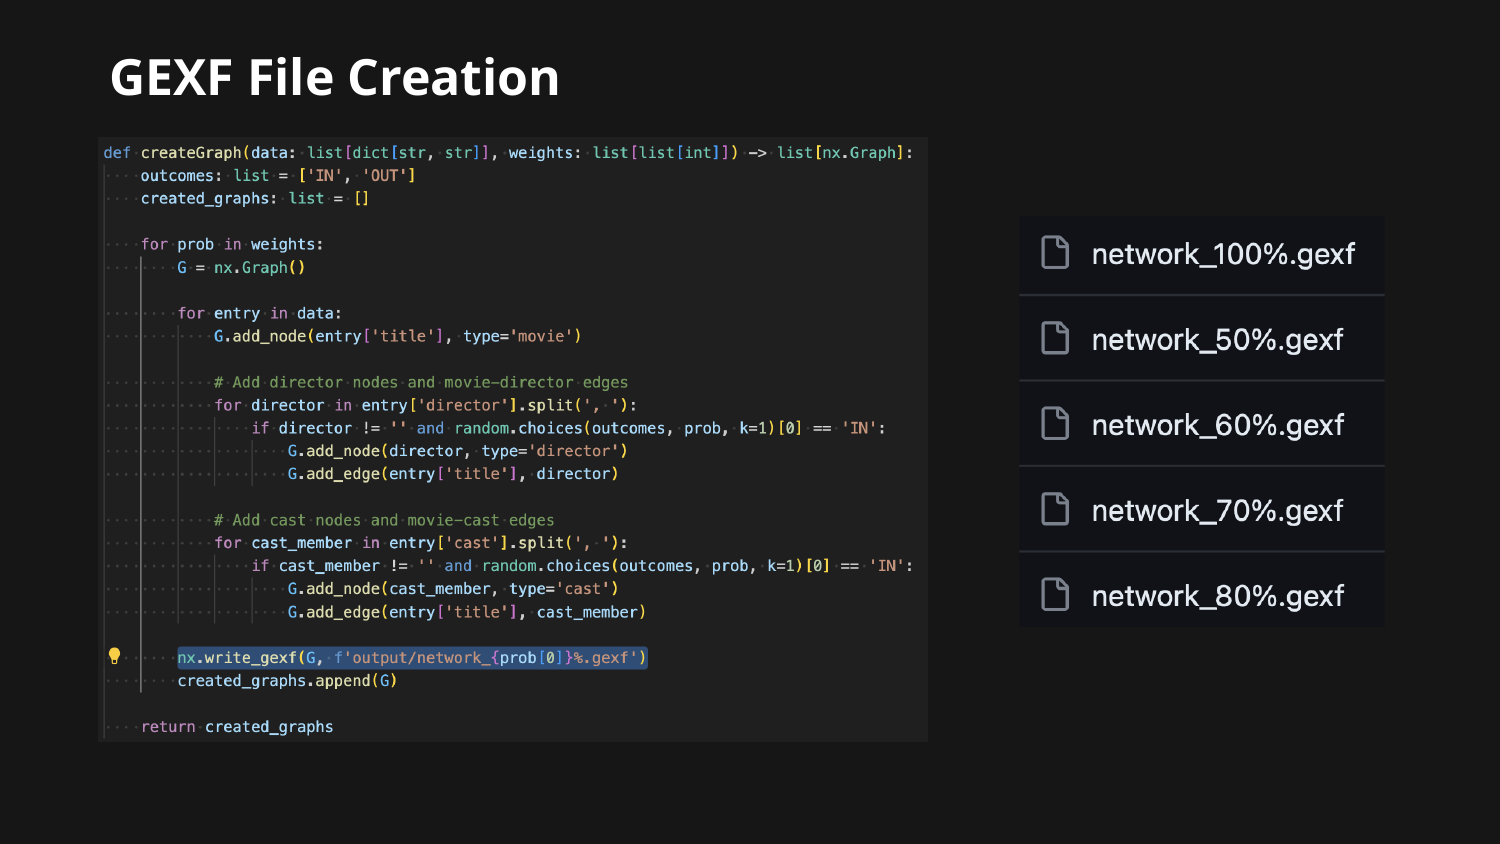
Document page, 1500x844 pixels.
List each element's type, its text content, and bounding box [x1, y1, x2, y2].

text_box GEXF File Creation [98, 39, 760, 111]
picture [97, 136, 928, 742]
picture [1019, 216, 1385, 627]
